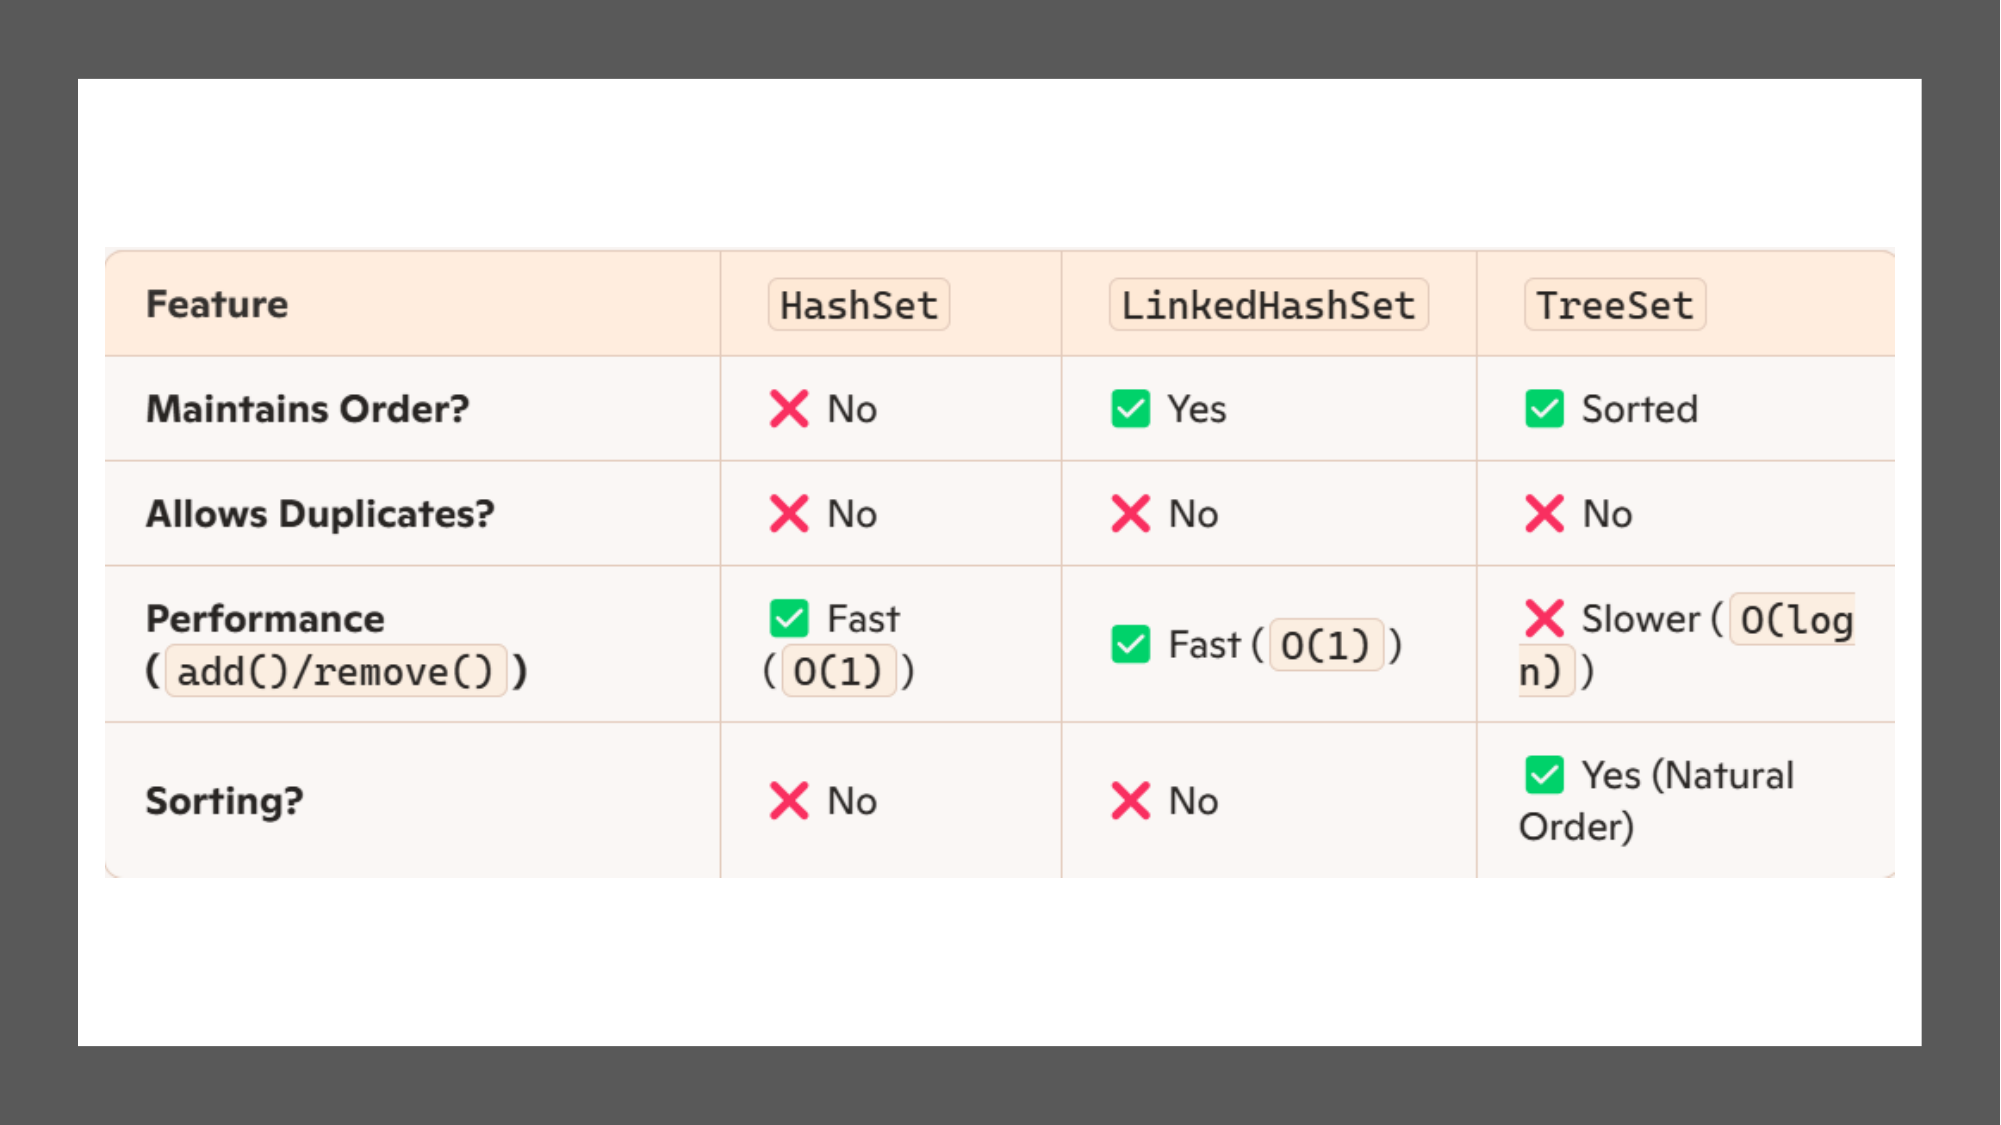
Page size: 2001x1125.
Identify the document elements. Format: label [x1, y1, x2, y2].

list [104, 246, 1895, 879]
text_box [77, 77, 1923, 1048]
text_box [0, 0, 2000, 1125]
